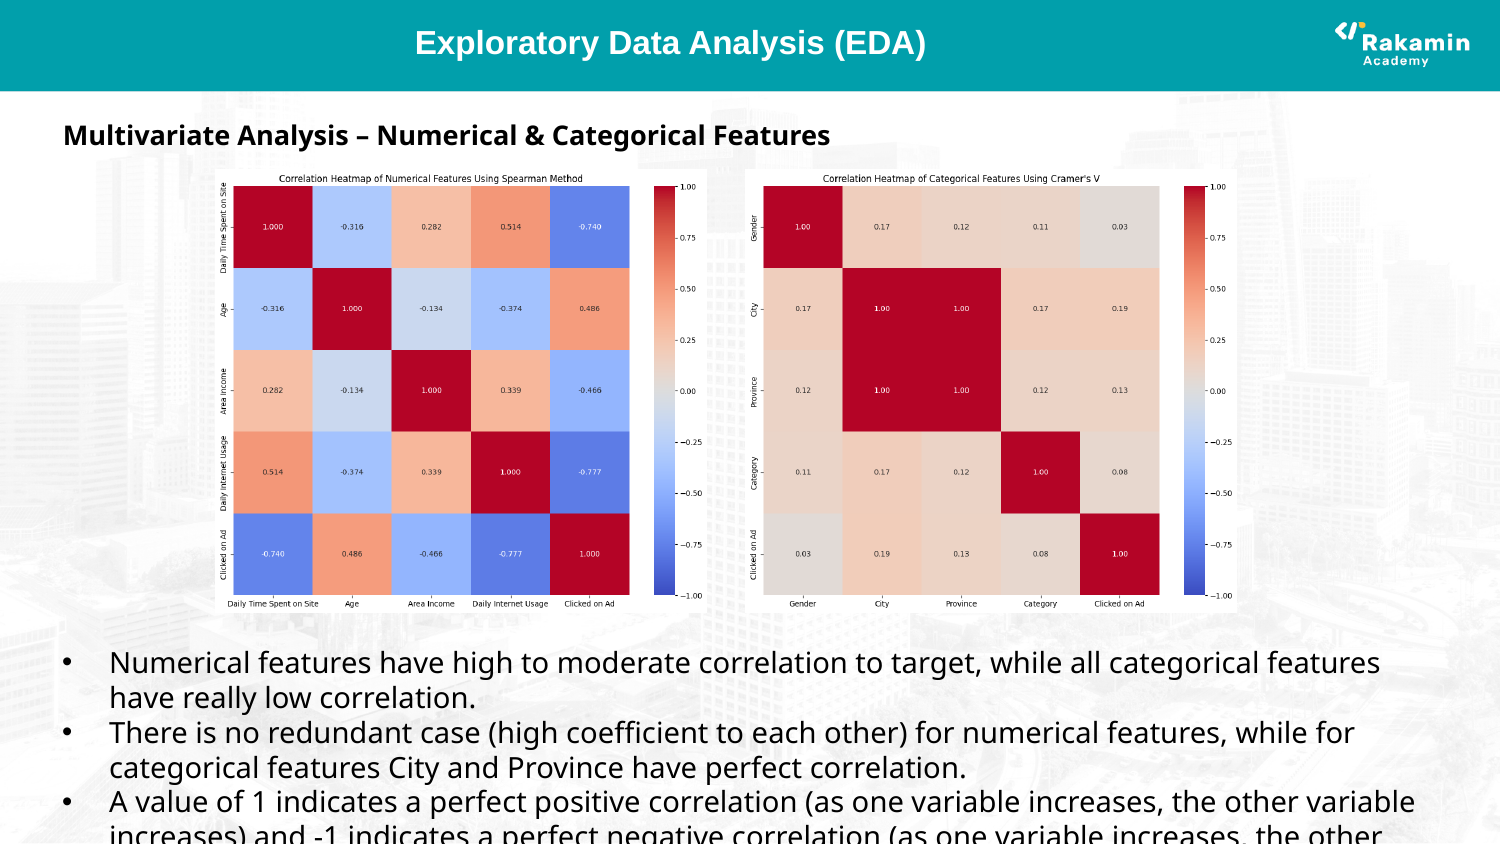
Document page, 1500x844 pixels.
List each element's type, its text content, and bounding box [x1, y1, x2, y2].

text_box Numerical features have high to moderate correlation to target, while all categorical features have really low correlation. There is no redundant case (high coefficient to each other) for numerical features, while for categorical features City and Province have perfect correlation. A value of 1 indicates a perfect positive correlation (as one variable increases, the other variable increases) and -1 indicates a perfect negative correlation (as one variable increases, the other variable decreases). [47, 636, 1445, 844]
text_box Multivariate Analysis – Numerical & Categorical Features [29, 98, 1471, 185]
picture [0, 0, 1500, 844]
title Exploratory Data Analysis (EDA) [0, 6, 1342, 92]
